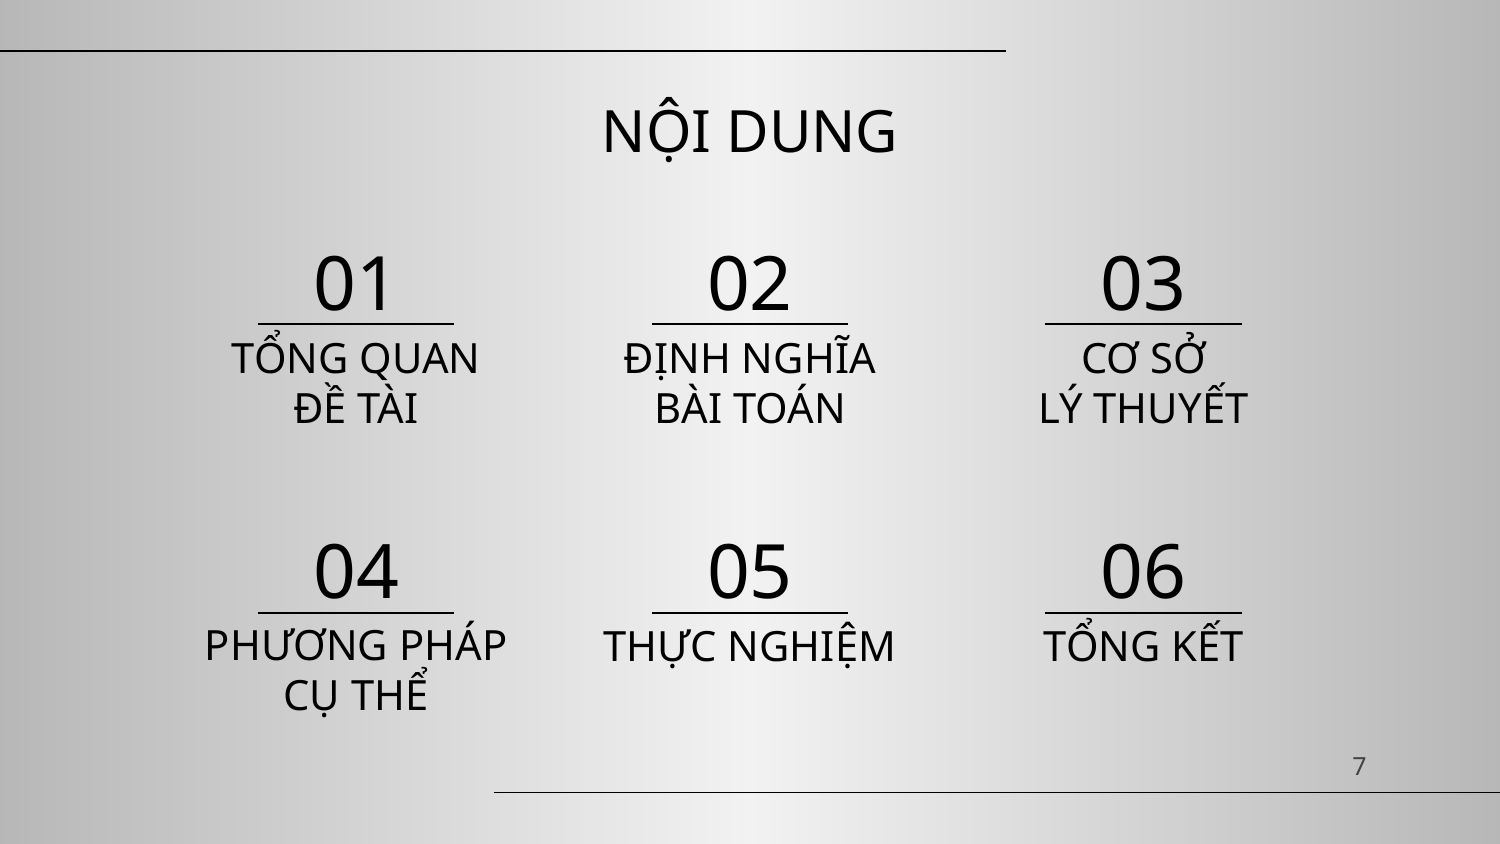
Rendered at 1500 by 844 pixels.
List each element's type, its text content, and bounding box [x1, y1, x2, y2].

slide_number 7 [1043, 745, 1382, 791]
title 03 [1071, 236, 1216, 323]
subtitle THỰC NGHIỆM [597, 613, 903, 676]
subtitle CƠ SỞ LÝ THUYẾT [991, 325, 1297, 432]
title 05 [678, 525, 822, 612]
subtitle ĐỊNH NGHĨA BÀI TOÁN [597, 325, 903, 446]
title 06 [1071, 525, 1216, 612]
title 04 [284, 525, 429, 612]
title NỘI DUNG [118, 88, 1382, 183]
subtitle PHƯƠNG PHÁP CỤ THỂ [195, 613, 517, 729]
subtitle TỔNG KẾT [991, 613, 1297, 676]
subtitle TỔNG QUAN ĐỀ TÀI [203, 325, 509, 446]
title 01 [284, 236, 429, 323]
title 02 [678, 236, 822, 323]
